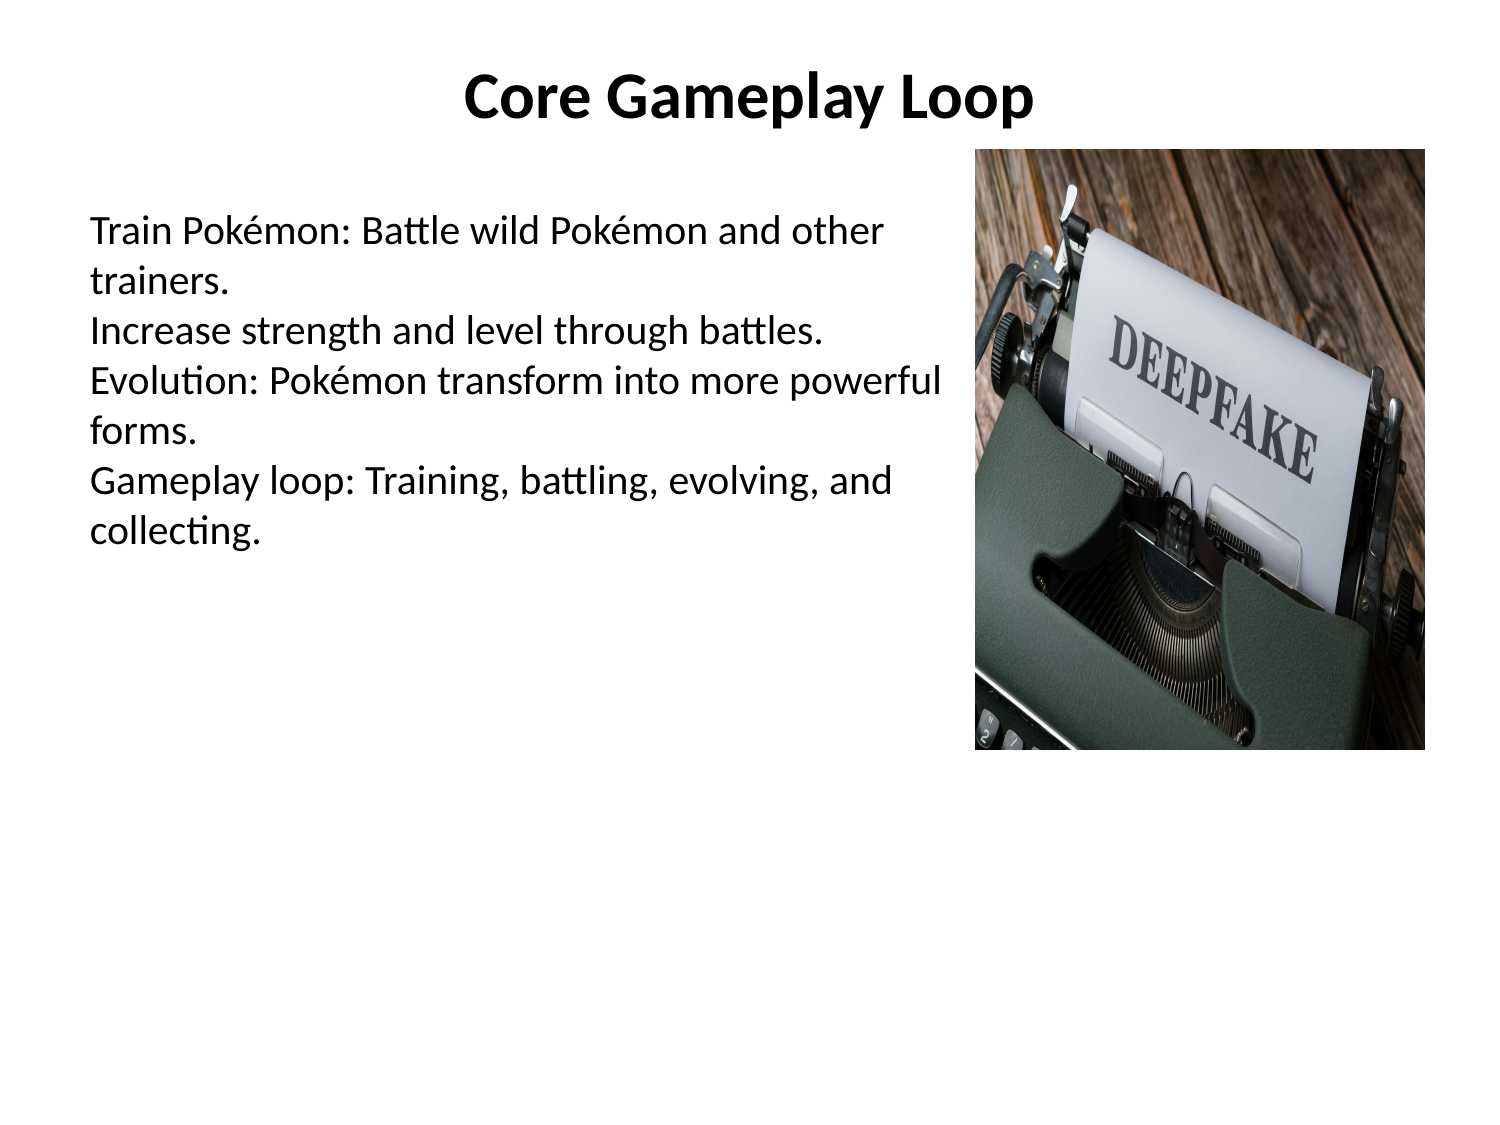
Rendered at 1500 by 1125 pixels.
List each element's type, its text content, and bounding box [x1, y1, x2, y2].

picture [974, 149, 1426, 751]
text_box Train Pokémon: Battle wild Pokémon and other trainers. Increase strength and level through battles. Evolution: Pokémon transform into more powerful forms. Gameplay loop: Training, battling, evolving, and collecting. [74, 149, 973, 560]
text_box Core Gameplay Loop [449, 44, 1051, 140]
